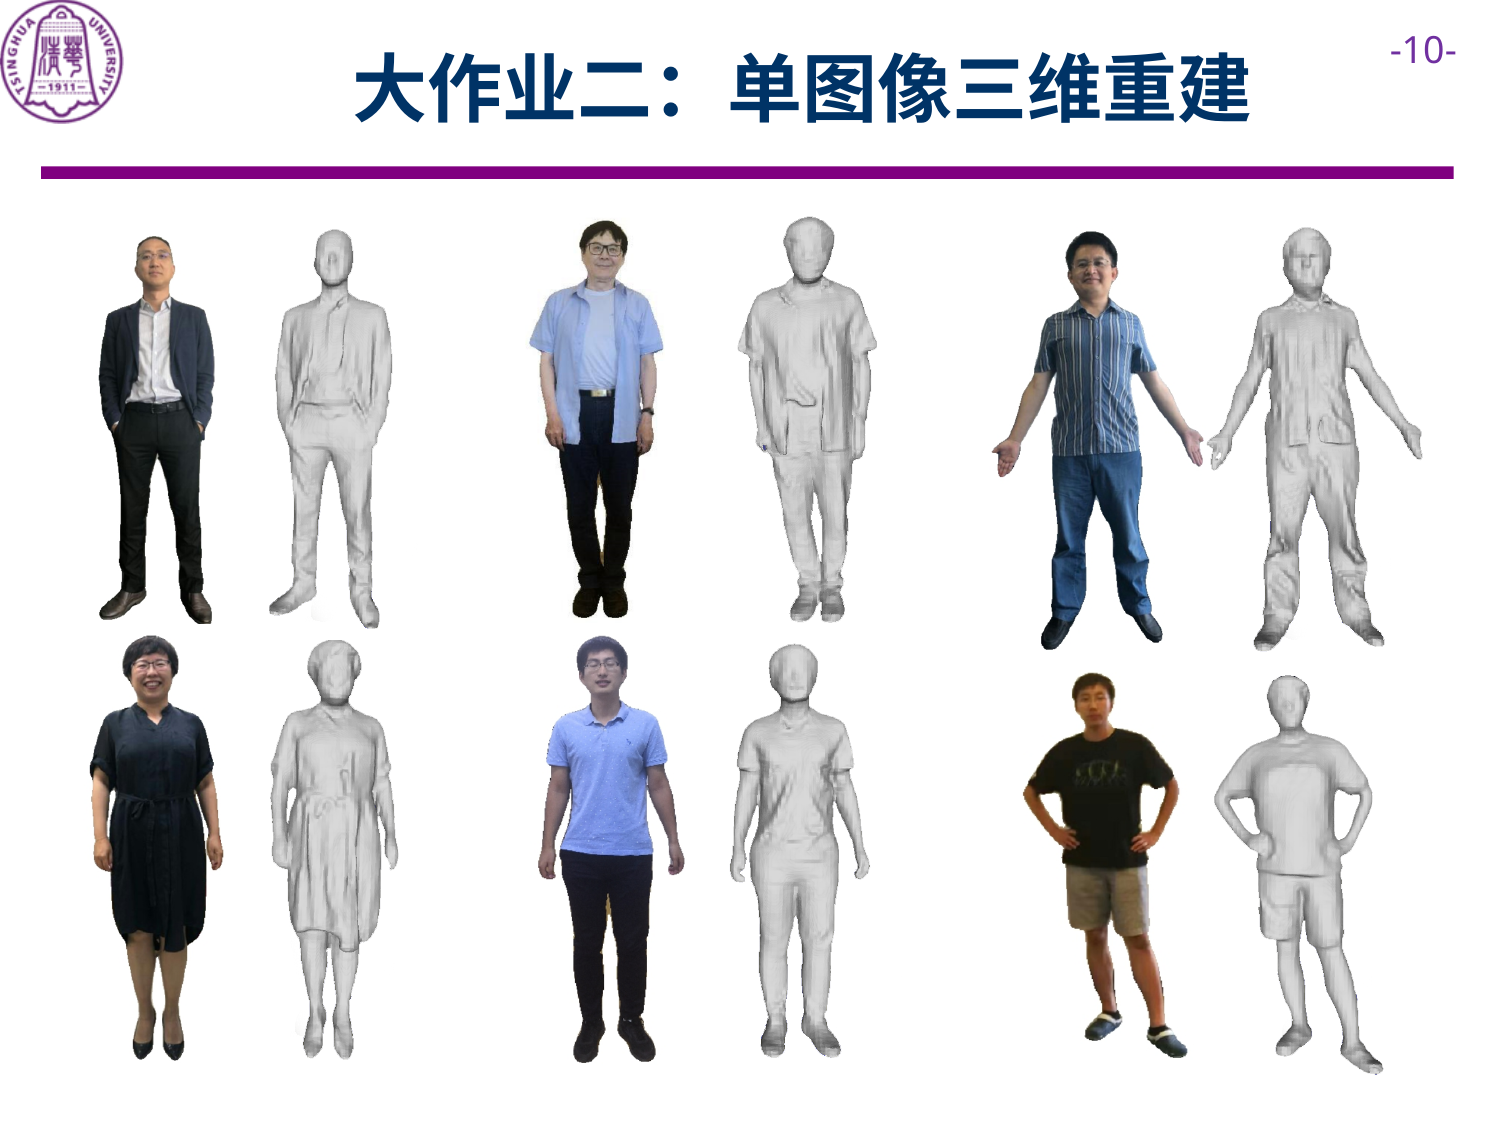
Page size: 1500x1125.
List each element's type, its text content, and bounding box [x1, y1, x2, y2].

picture [524, 207, 665, 623]
picture [54, 216, 441, 1068]
picture [526, 630, 690, 1076]
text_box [694, 211, 940, 623]
picture [0, 0, 124, 124]
picture [694, 633, 903, 1074]
text_box 大作业二：单图像三维重建 [123, 34, 1480, 185]
picture [971, 217, 1476, 1076]
